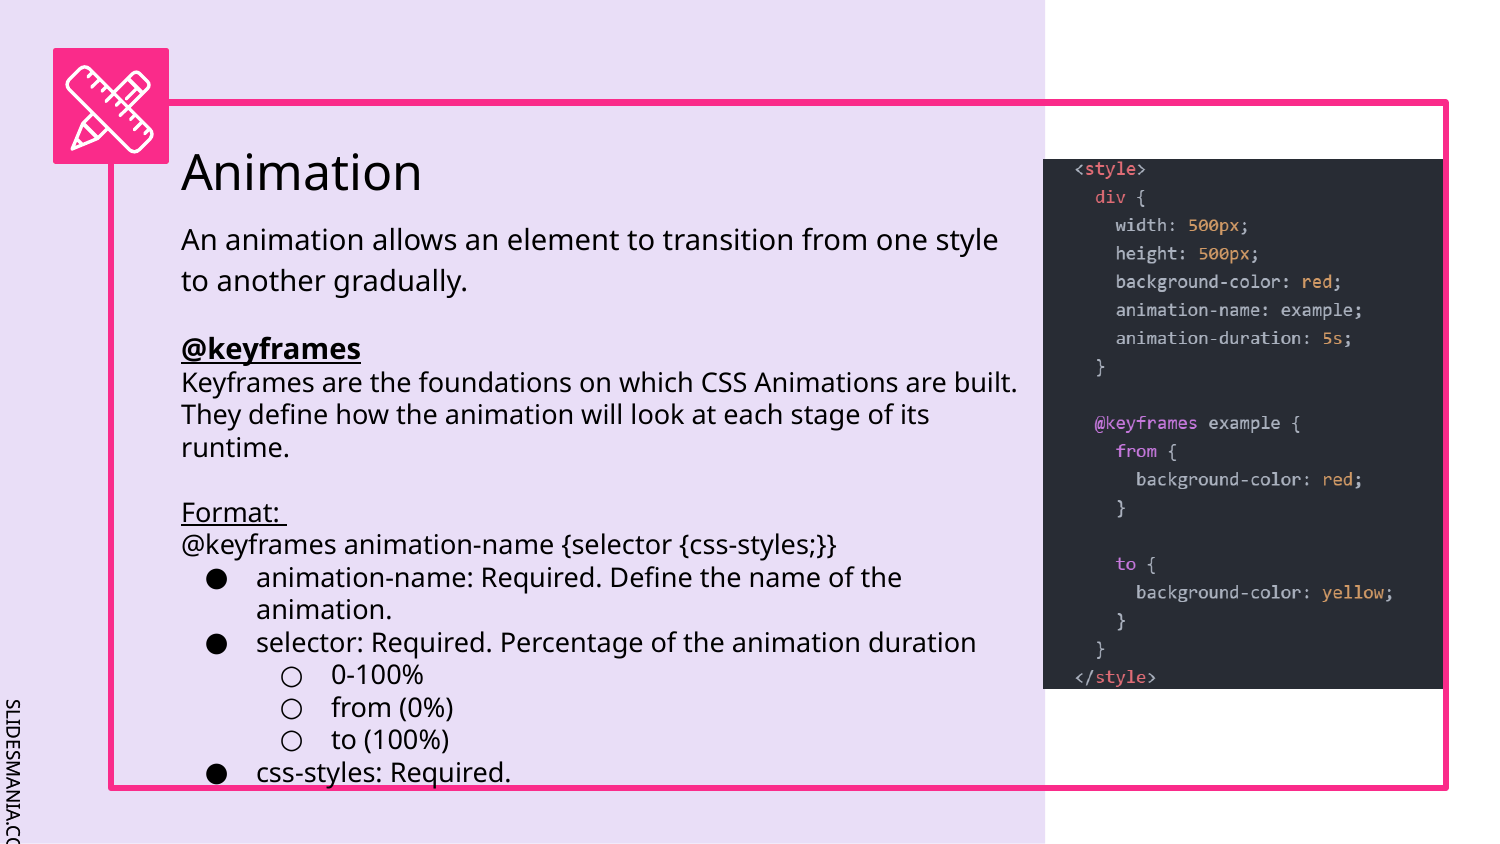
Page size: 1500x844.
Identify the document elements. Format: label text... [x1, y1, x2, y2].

title Animation [166, 126, 1391, 201]
text_box [65, 65, 154, 154]
picture [1042, 158, 1444, 694]
list An animation allows an element to transition from one style to another gradually. @keyframes Keyframes are the foundations on which CSS Animations are built. They define how the animation will look at each stage of its runtime. Format: @keyframes animation-name {selector {css-styles;}} animation-name: Required. Define the name of the animation. selector: Required. Percentage of the animation duration 0-100% from (0%) to (100%) css-styles: Required. [166, 201, 1044, 785]
